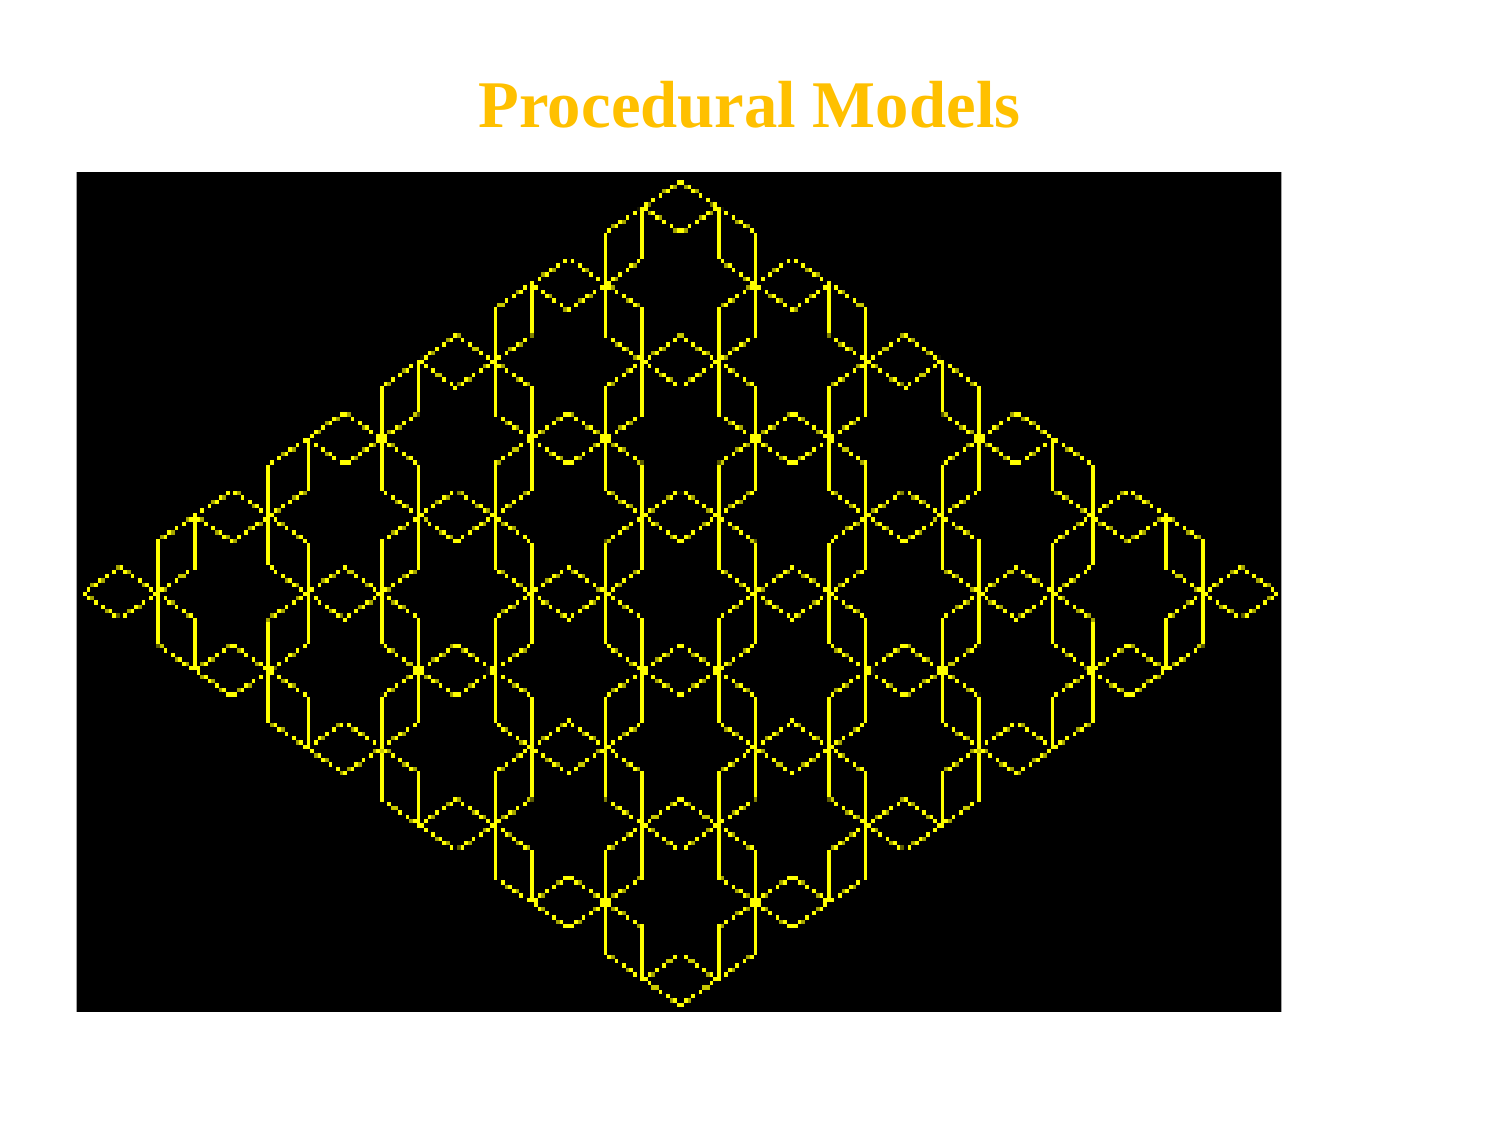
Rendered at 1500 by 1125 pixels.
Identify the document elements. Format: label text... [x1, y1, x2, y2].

picture [76, 172, 1282, 1012]
text_box Procedural Models [74, 7, 1425, 195]
